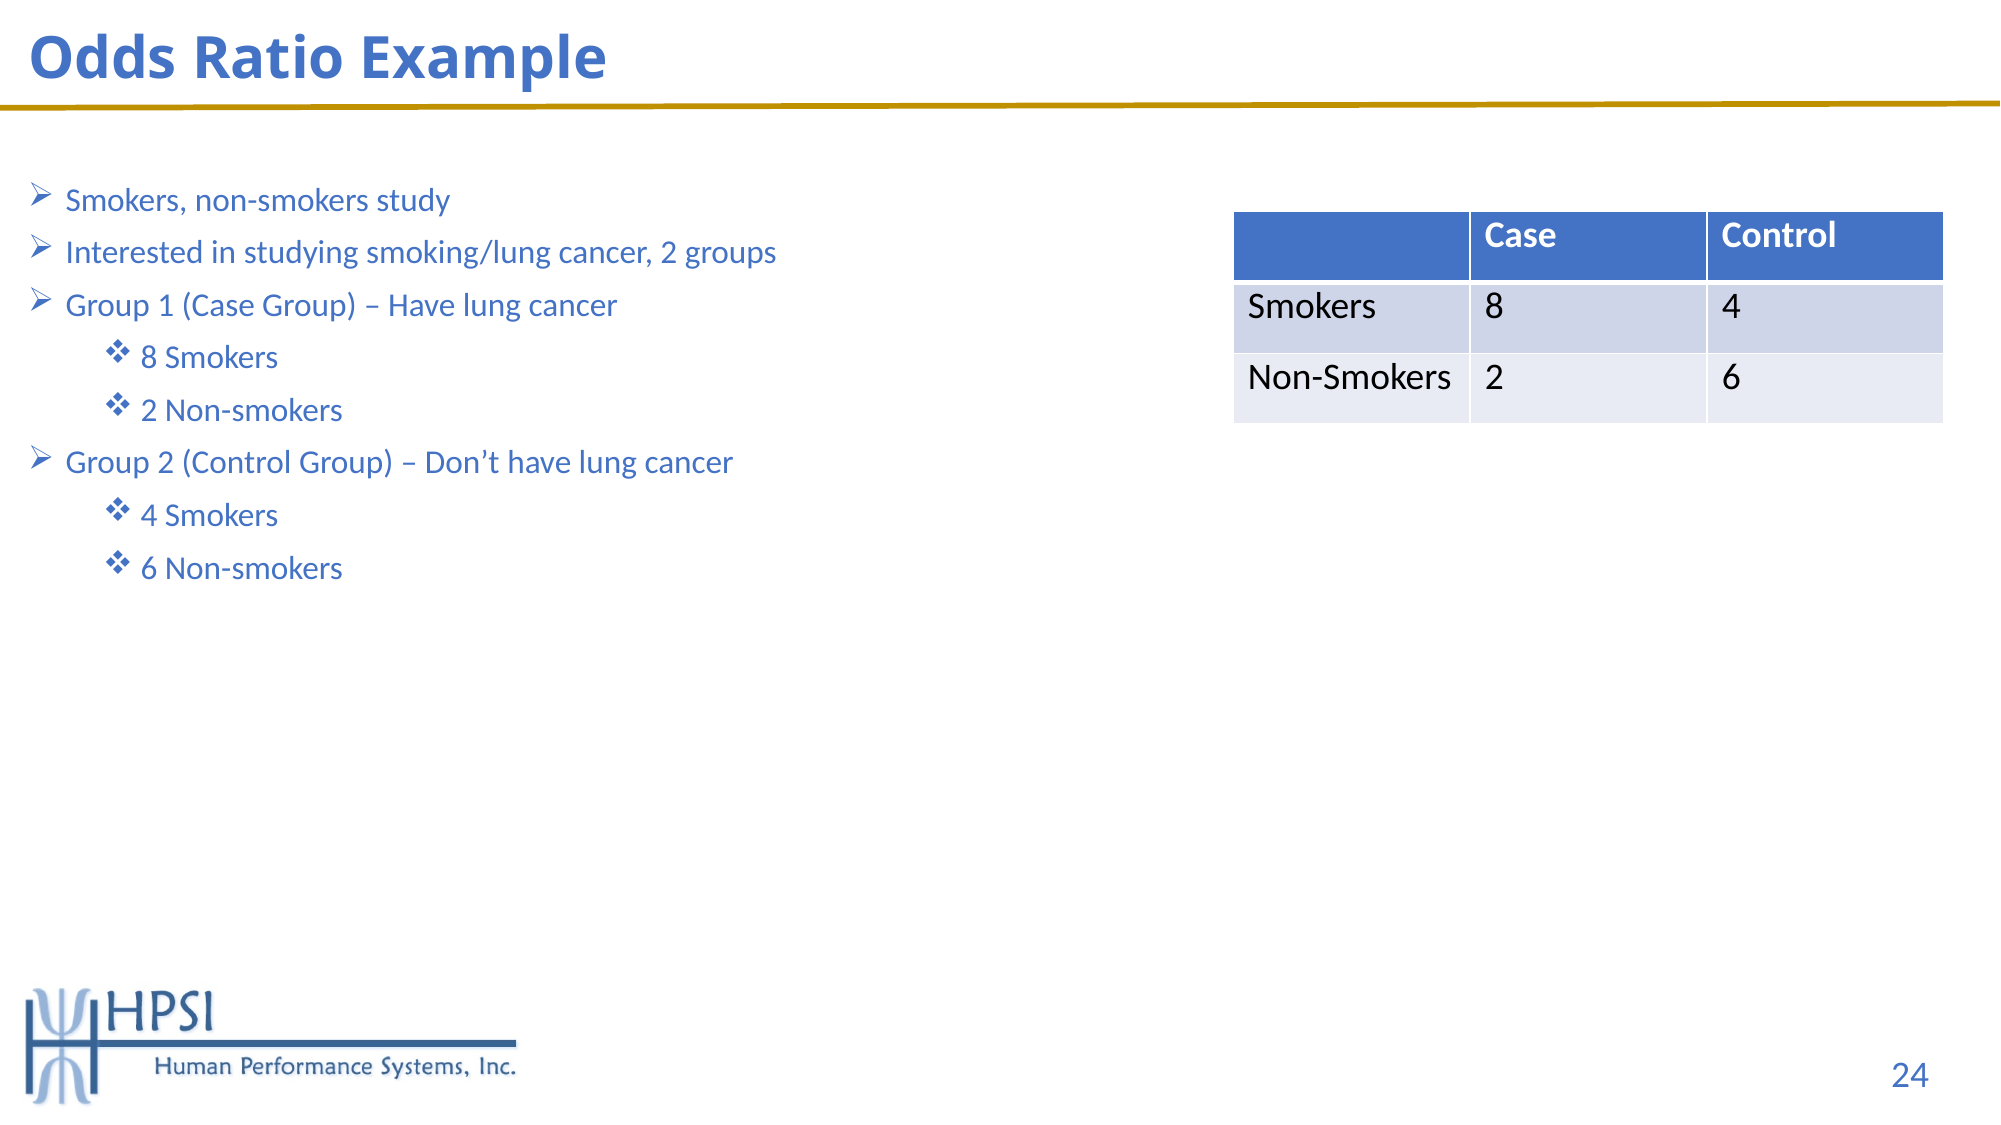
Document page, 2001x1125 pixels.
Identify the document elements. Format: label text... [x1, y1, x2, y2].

table_cell 4 [1708, 285, 1943, 353]
title Odds Ratio Example [13, 0, 1739, 120]
table_cell 6 [1708, 354, 1943, 423]
table_cell Non-Smokers [1234, 354, 1469, 423]
picture [21, 981, 524, 1108]
table_header Control [1708, 212, 1943, 280]
table_cell 8 [1471, 285, 1706, 353]
table_header Case [1471, 212, 1706, 280]
table_cell 2 [1471, 354, 1706, 423]
table_header [1234, 212, 1469, 280]
list Smokers, non-smokers study Interested in studying smoking/lung cancer, 2 groups Group 1 (Case Group) – Have lung cancer 8 Smokers 2 Non-smokers Group 2 (Control Group) – Don’t have lung cancer 4 Smokers 6 Non-smokers [13, 175, 1739, 889]
slide_number 24 [1493, 1042, 1944, 1103]
table_cell Smokers [1234, 285, 1469, 353]
